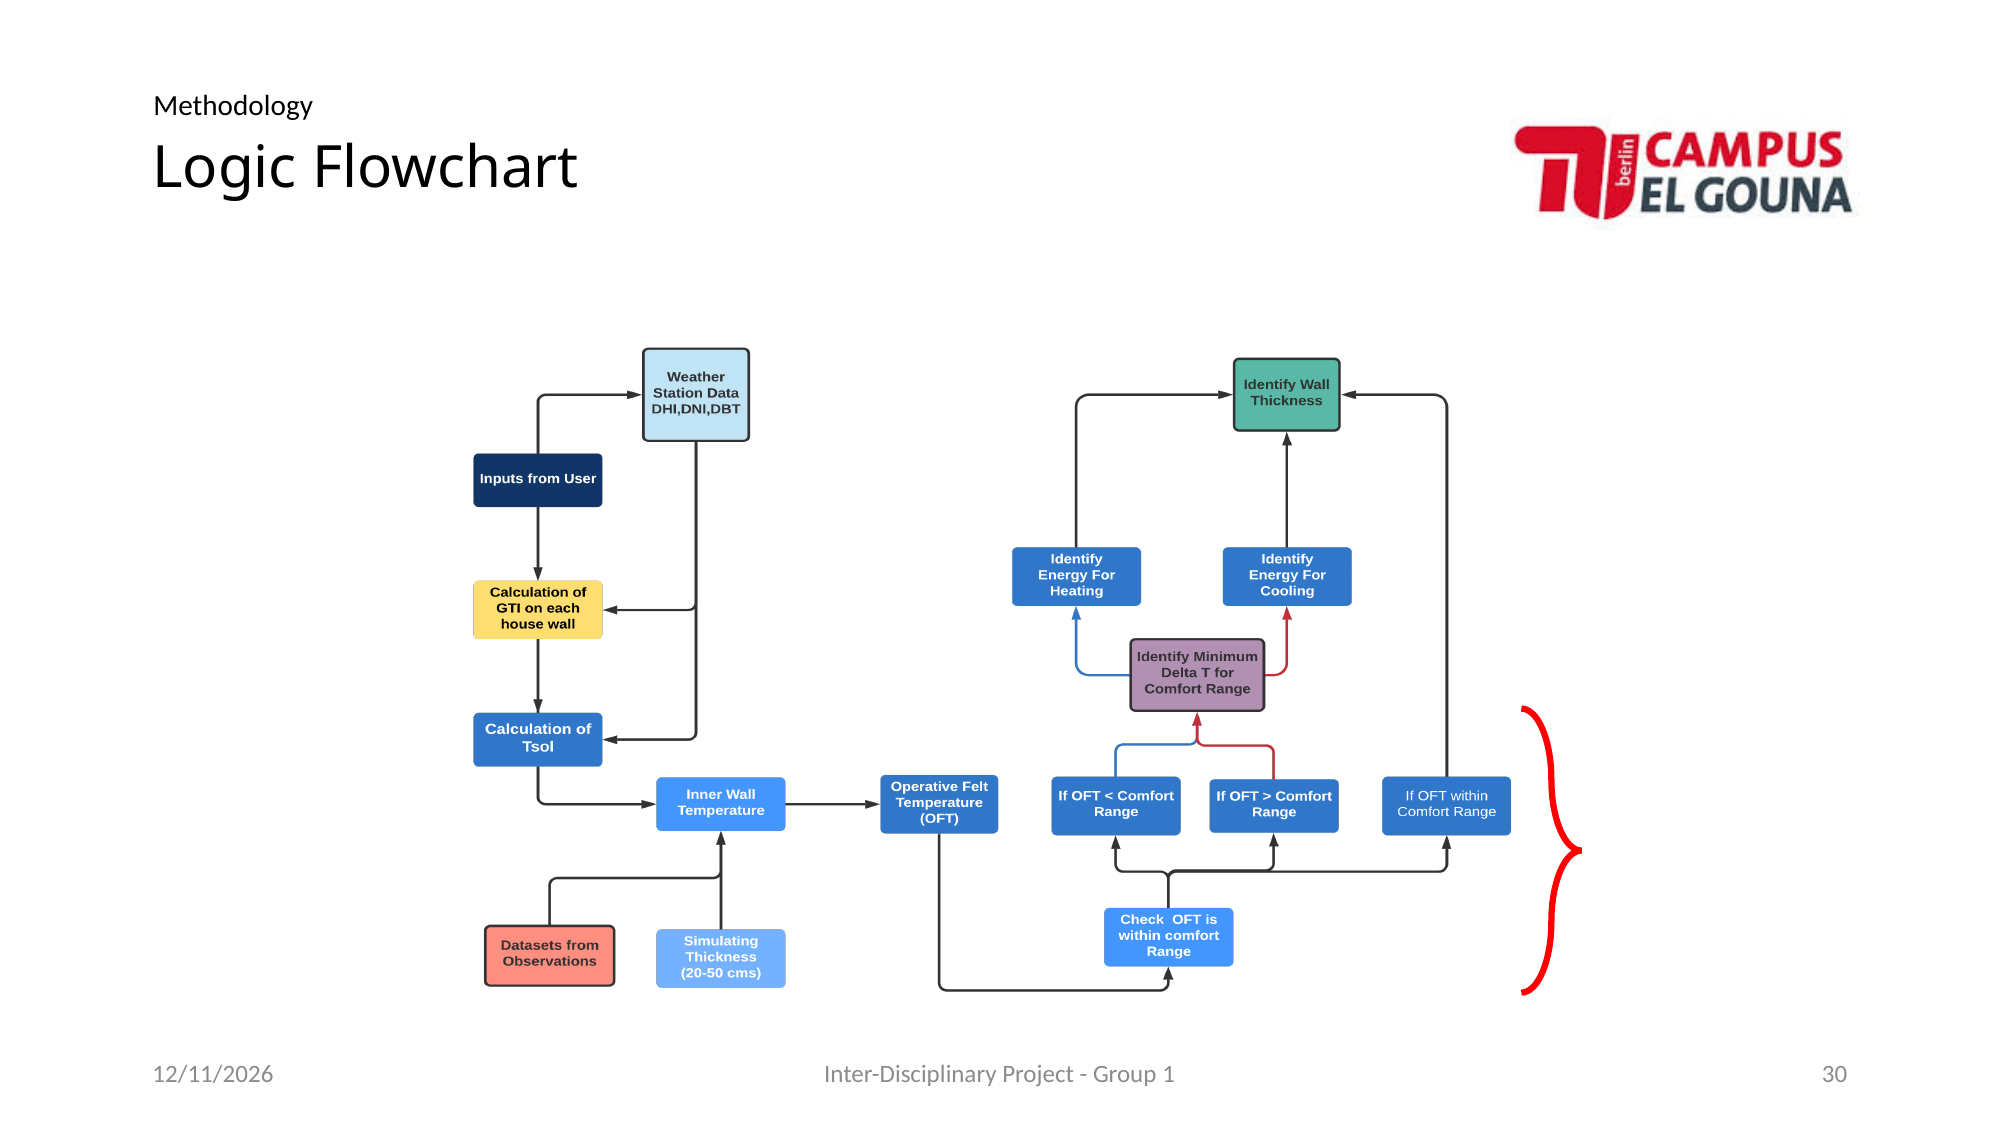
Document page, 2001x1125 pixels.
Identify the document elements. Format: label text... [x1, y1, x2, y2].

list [447, 299, 1552, 1014]
title Logic Flowchart [137, 59, 1863, 278]
footer Inter-Disciplinary Project - Group 1 [662, 1042, 1338, 1103]
slide_number 30 [1412, 1042, 1863, 1103]
text_box Methodology [138, 79, 329, 129]
picture [1510, 93, 1863, 244]
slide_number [137, 1042, 588, 1103]
text_box [1552, 784, 1582, 917]
